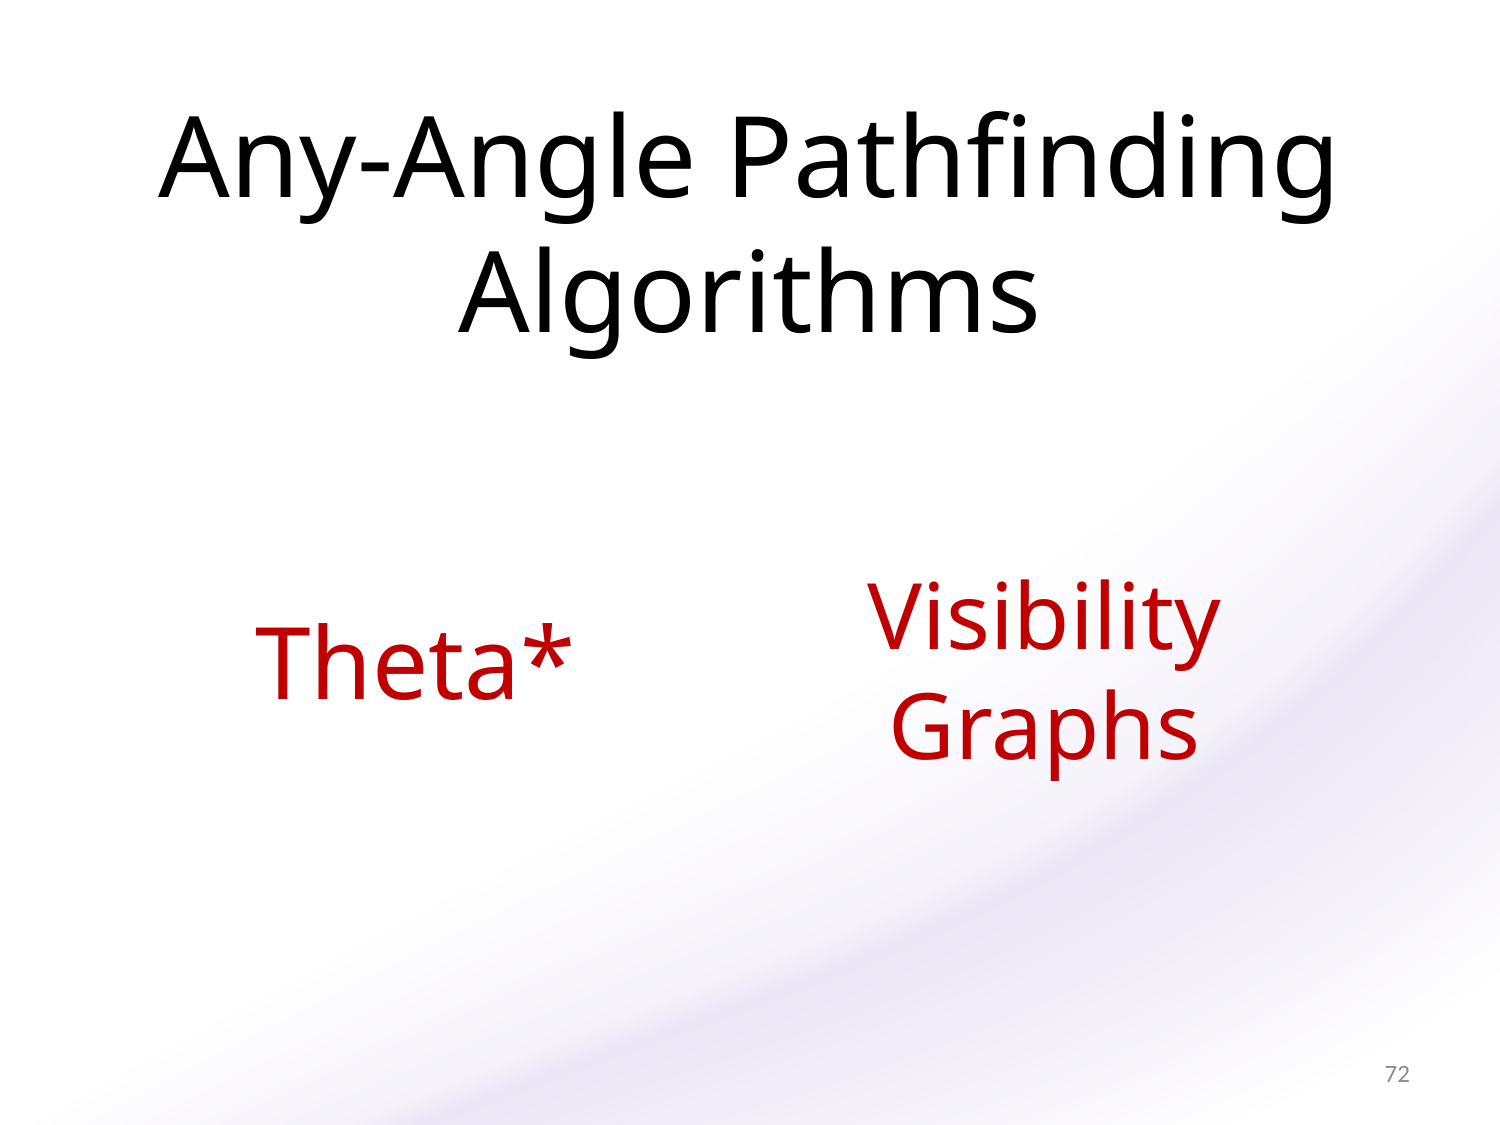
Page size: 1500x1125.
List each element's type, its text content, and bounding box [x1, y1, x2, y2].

picture [0, 0, 1500, 1125]
text_box Theta* [240, 592, 591, 728]
text_box Visibility Graphs [852, 550, 1237, 786]
text_box Any-Angle Pathfinding Algorithms [143, 78, 1357, 363]
slide_number 72 [1074, 1042, 1425, 1103]
